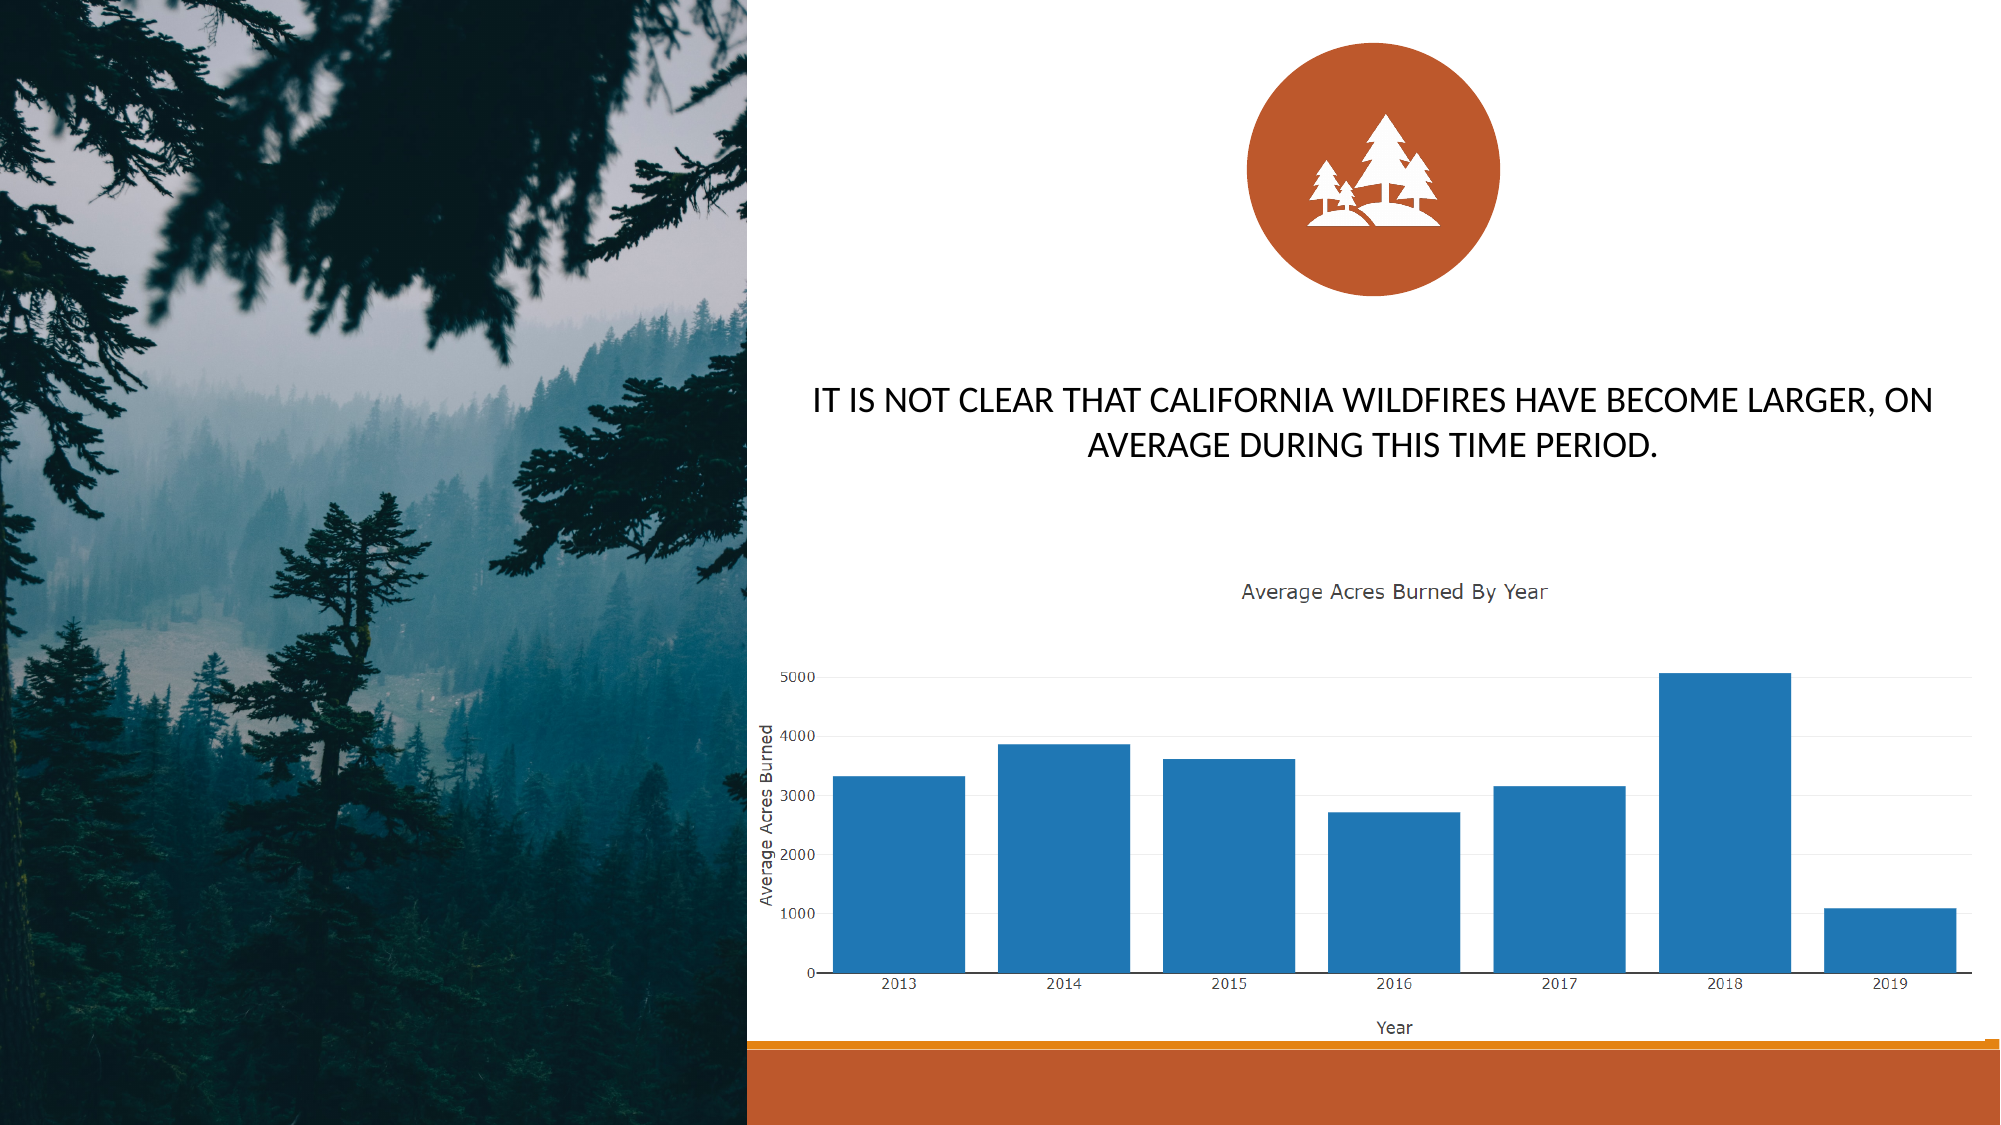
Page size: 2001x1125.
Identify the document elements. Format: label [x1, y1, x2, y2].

picture [0, 0, 1985, 1125]
text_box [746, 34, 2000, 506]
